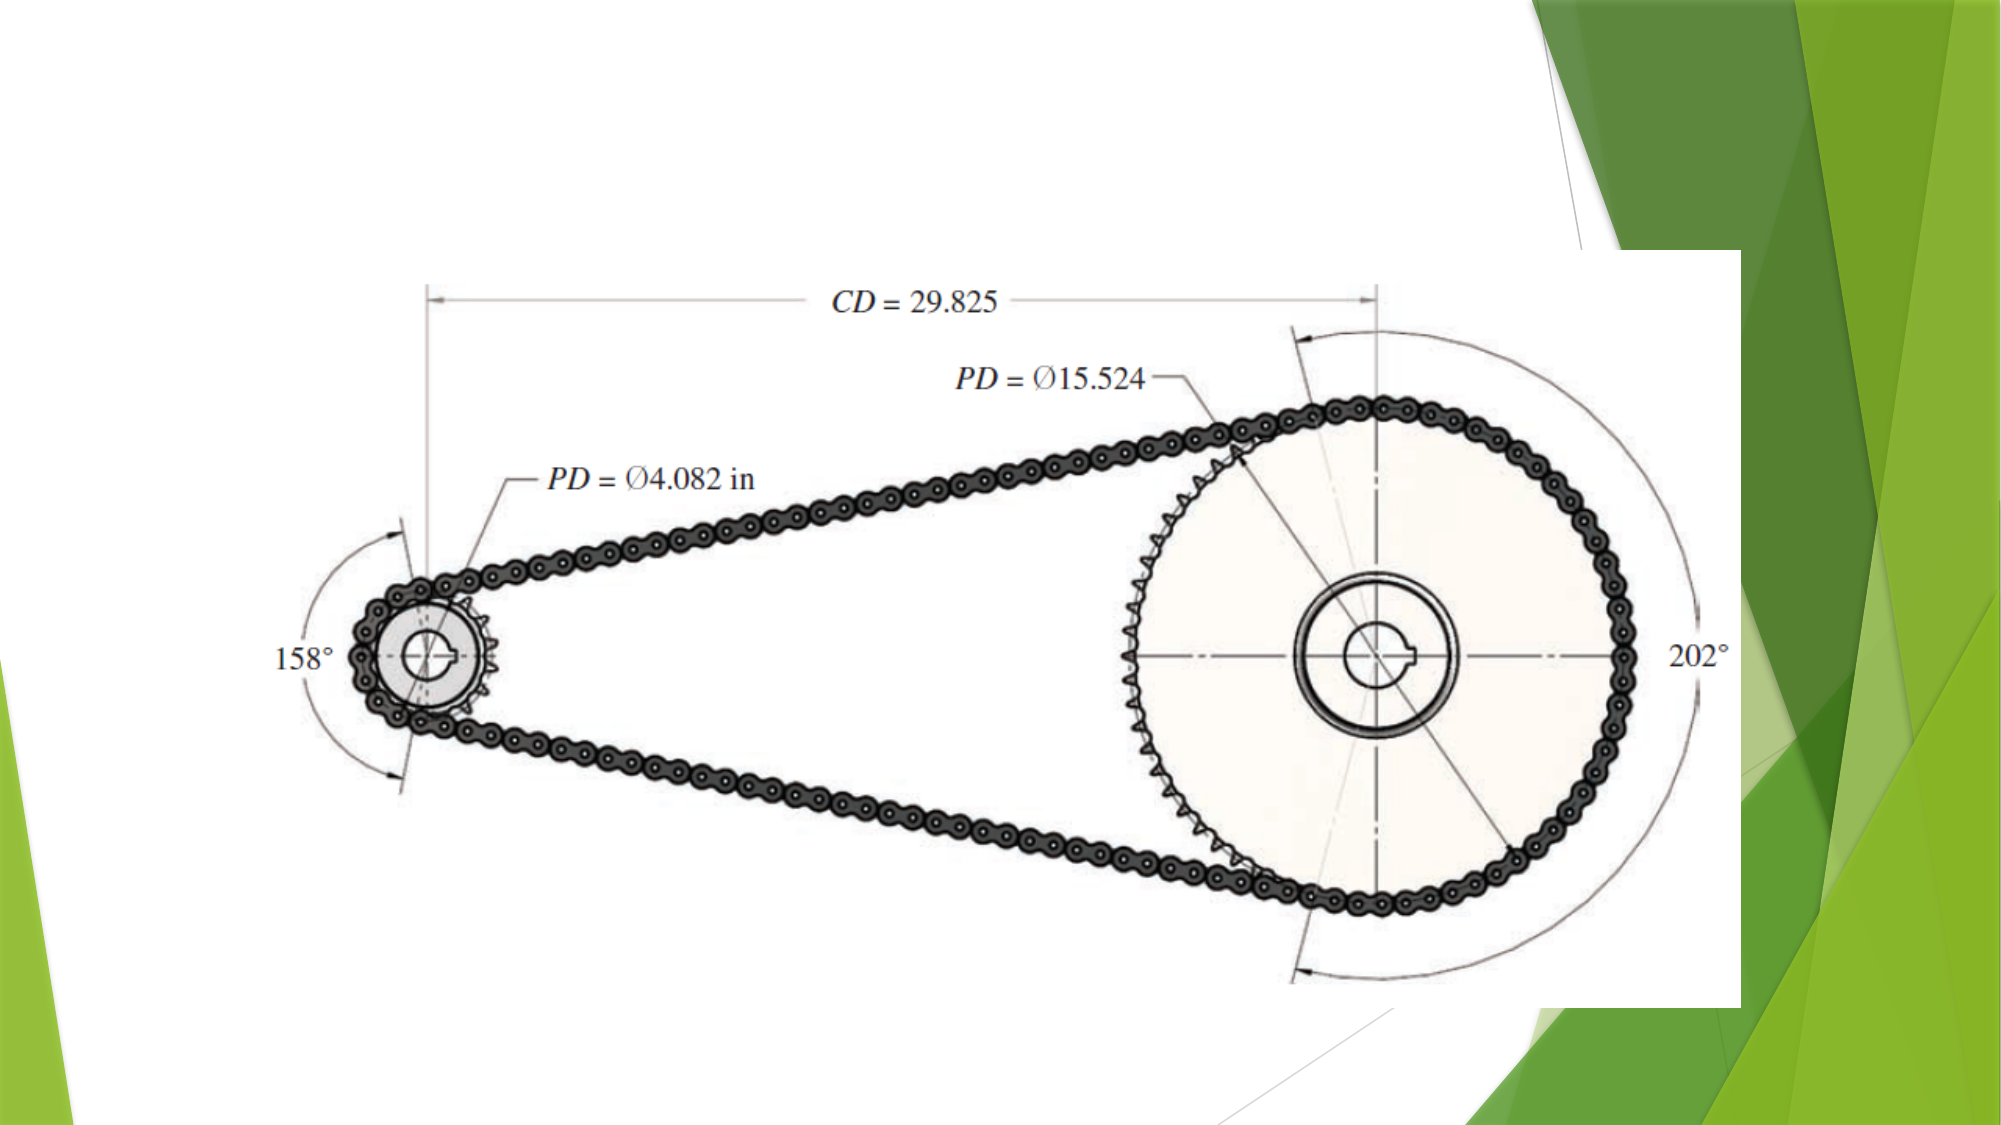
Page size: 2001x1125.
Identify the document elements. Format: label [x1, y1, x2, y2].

picture [258, 250, 1742, 1008]
